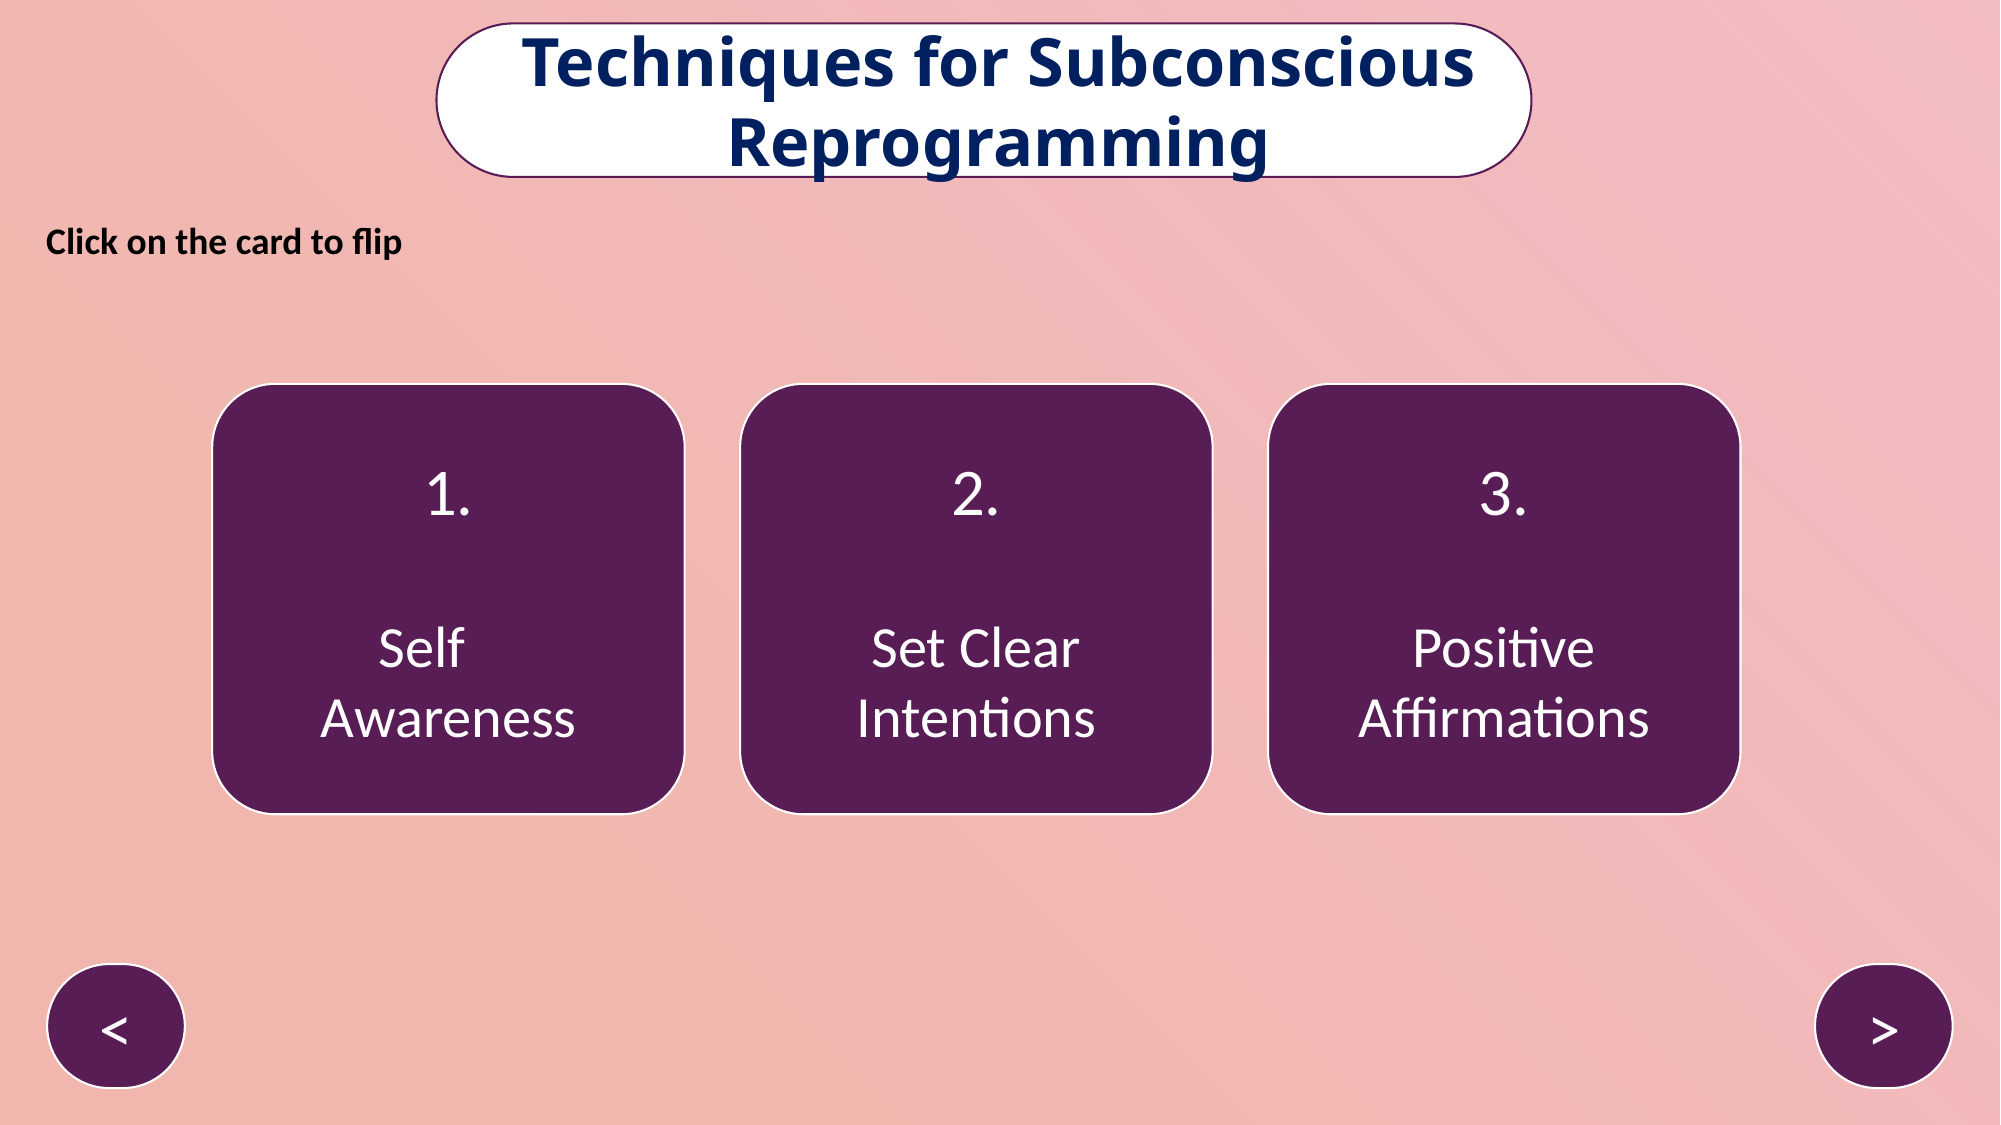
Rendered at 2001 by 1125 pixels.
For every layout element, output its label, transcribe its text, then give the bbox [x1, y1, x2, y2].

text_box 1. Self Awareness [211, 382, 686, 816]
text_box > [1813, 963, 1954, 1090]
text_box 2. Set Clear Intentions [739, 382, 1214, 816]
text_box 3. Positive Affirmations [1266, 382, 1742, 816]
text_box [0, 0, 2000, 1125]
text_box [435, 22, 1533, 178]
text_box Techniques for Subconscious Reprogramming [485, 50, 1513, 151]
text_box < [46, 963, 186, 1090]
text_box Click on the card to flip [31, 209, 504, 270]
